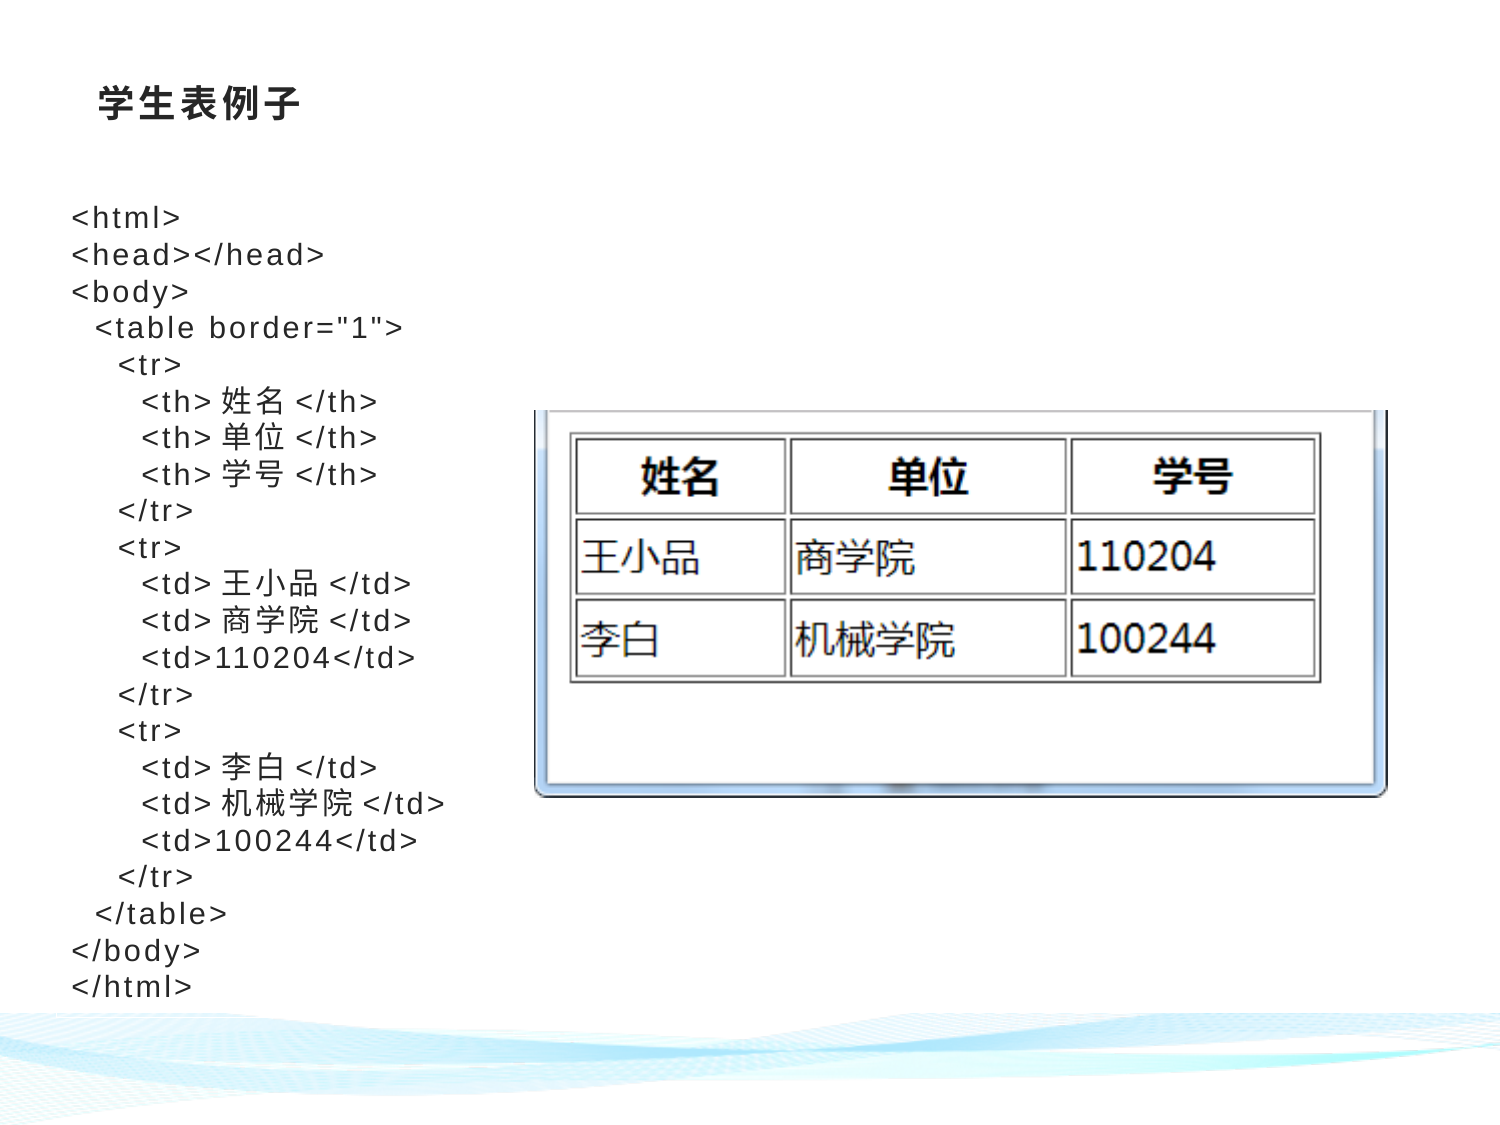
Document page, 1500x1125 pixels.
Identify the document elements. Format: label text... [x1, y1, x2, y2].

picture [0, 1013, 1500, 1125]
picture [534, 410, 1389, 798]
title 学生表例子 [82, 72, 1418, 146]
list <html> <head></head> <body> <table border="1"> <tr> <th>姓名</th> <th>单位</th> <th>学号</th> </tr> <tr> <td>王小品</td> <td>商学院</td> <td>110204</td> </tr> <tr> <td>李白</td> <td>机械学院</td> <td>100244</td> </tr> </table> </body> </html> [56, 190, 632, 1018]
